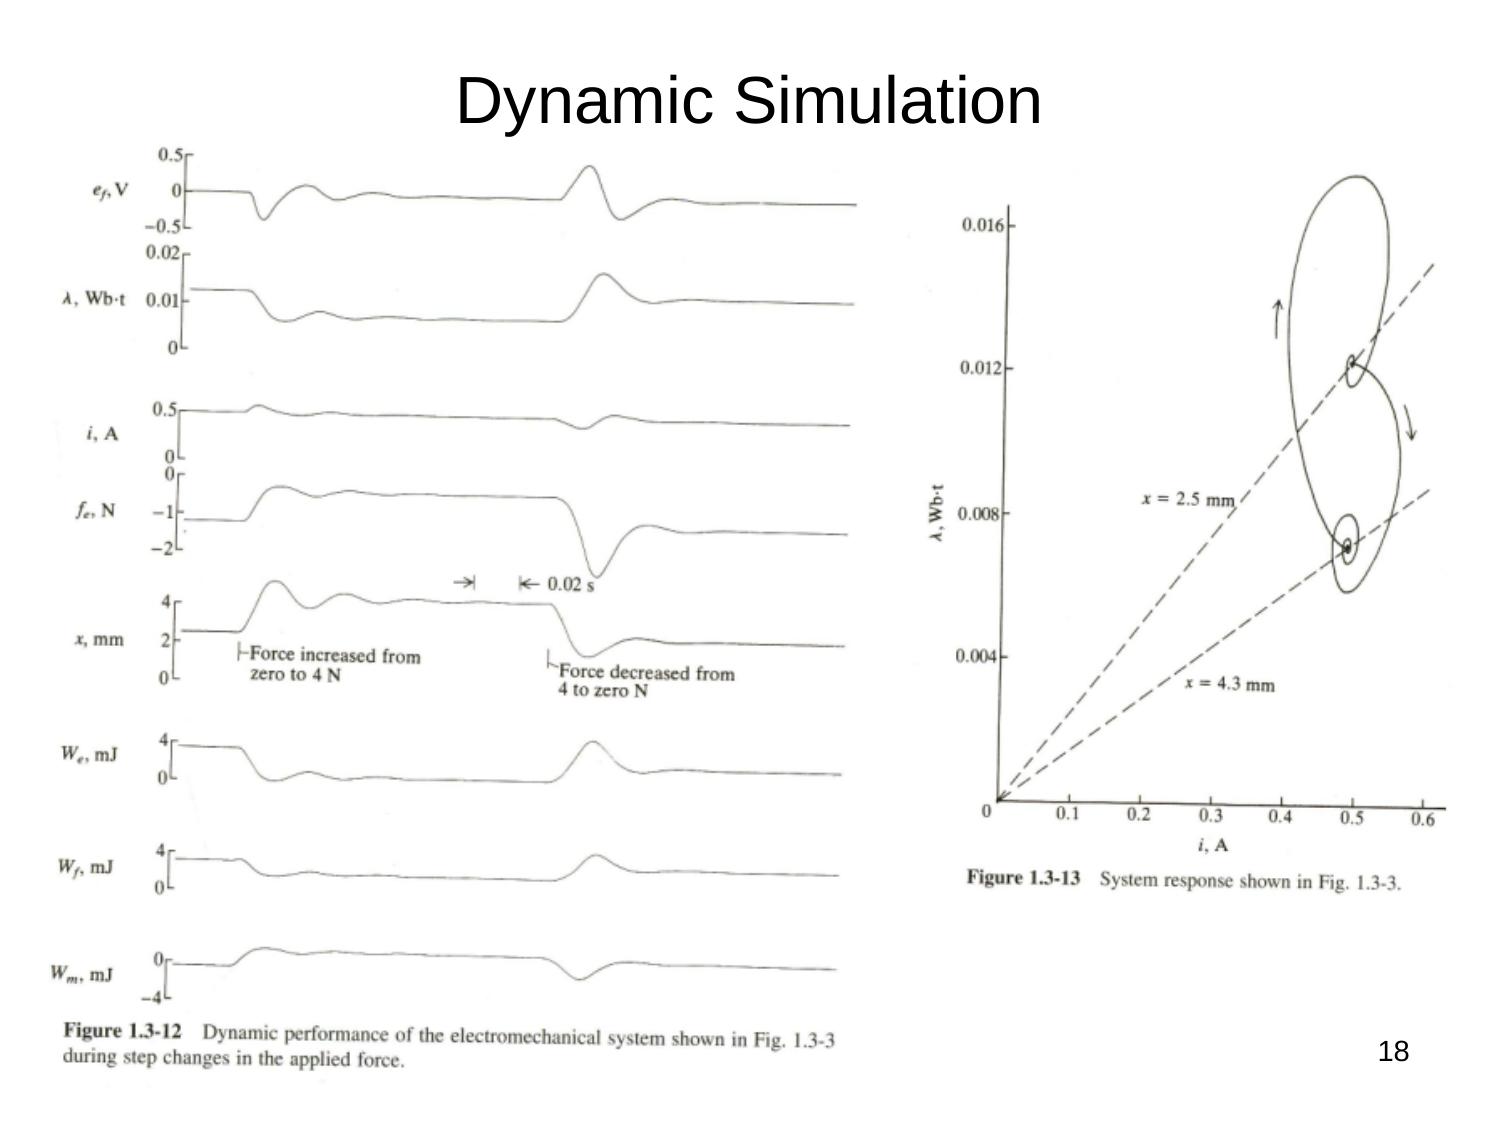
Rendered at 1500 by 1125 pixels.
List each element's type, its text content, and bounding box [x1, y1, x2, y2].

text_box Dynamic Simulation [440, 49, 1059, 145]
picture [37, 137, 868, 1088]
slide_number 18 [1074, 1024, 1426, 1103]
picture [903, 162, 1463, 913]
